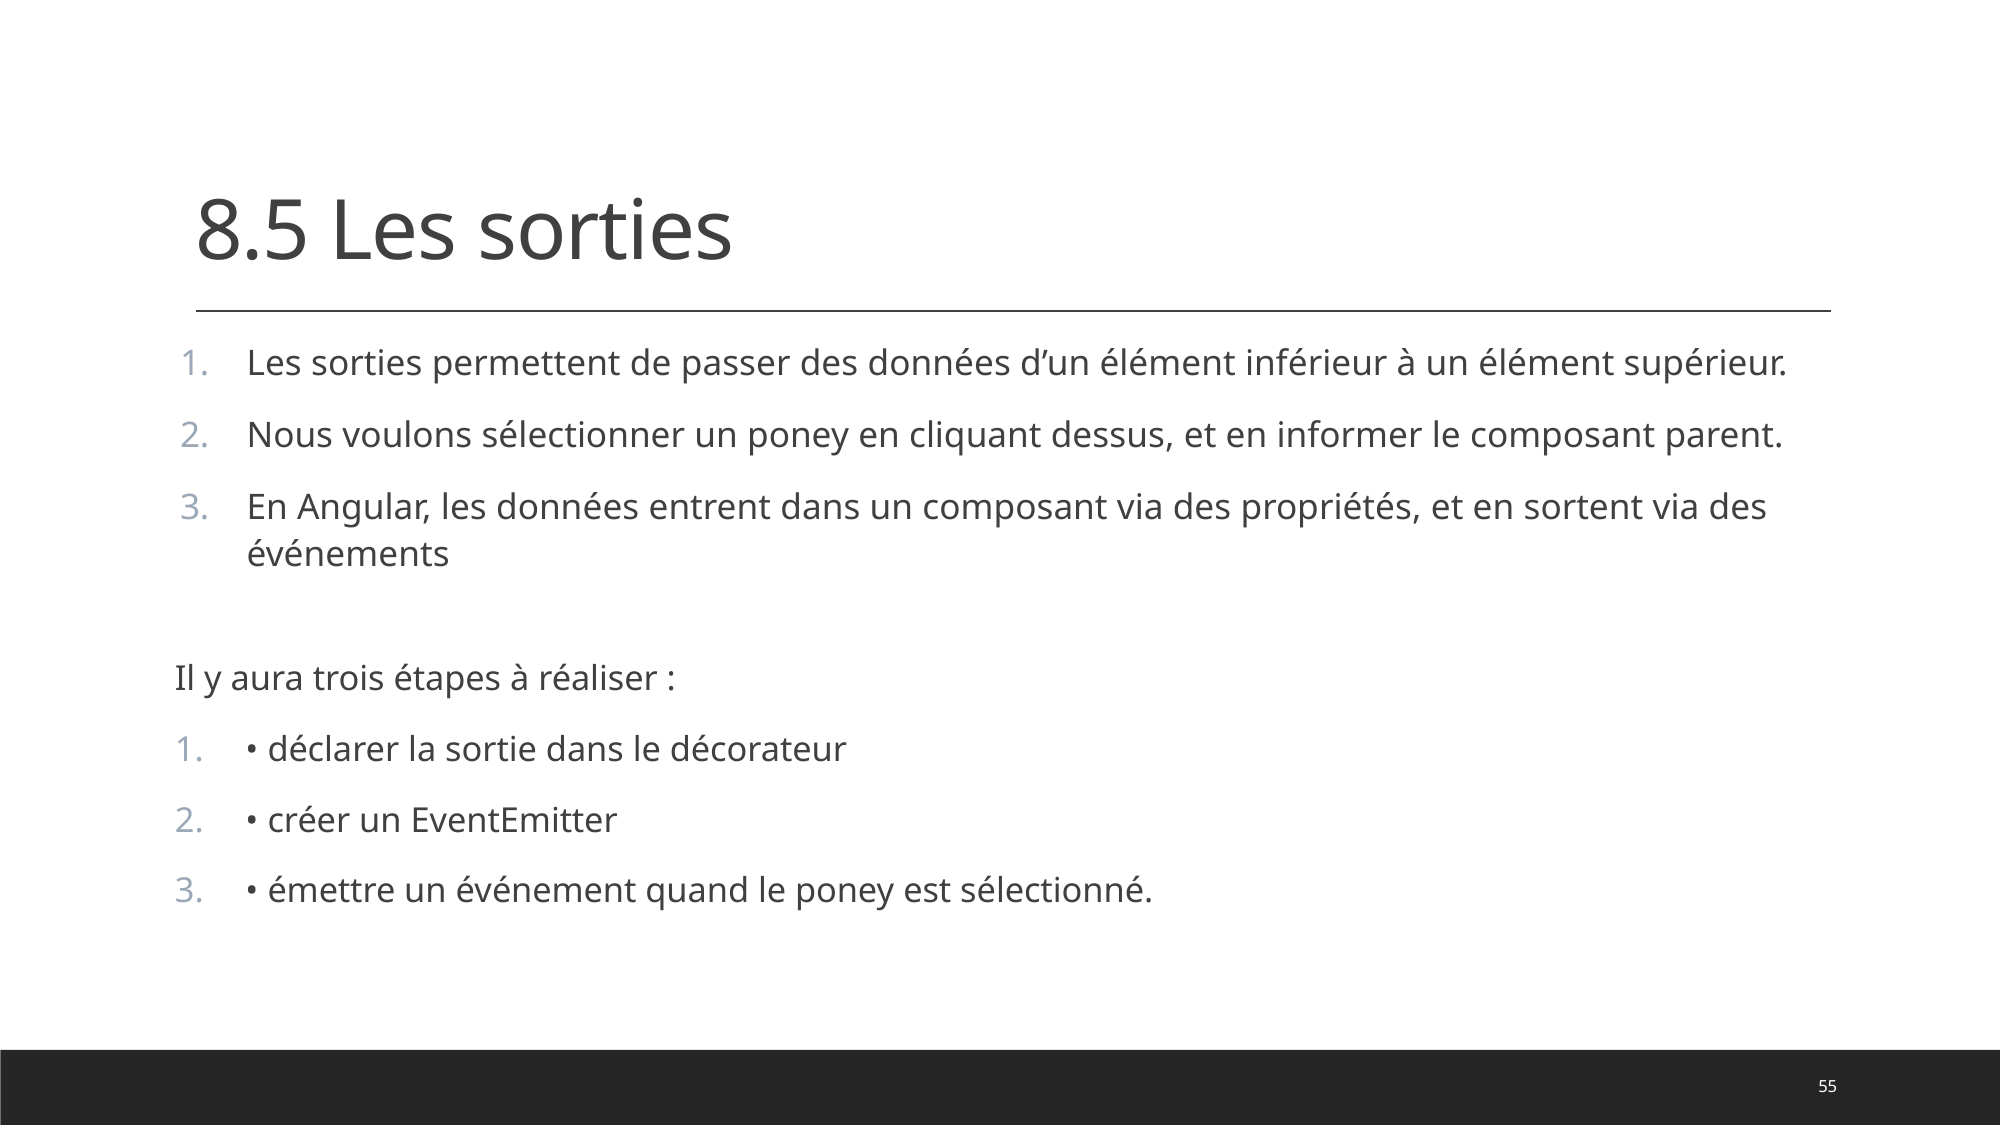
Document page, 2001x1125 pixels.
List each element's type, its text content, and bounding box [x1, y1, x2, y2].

list Les sorties permettent de passer des données d’un élément inférieur à un élément supérieur. Nous voulons sélectionner un poney en cliquant dessus, et en informer le composant parent. En Angular, les données entrent dans un composant via des propriétés, et en sortent via des événements [180, 328, 1830, 602]
text_box Il y aura trois étapes à réaliser : • déclarer la sortie dans le décorateur • créer un EventEmitter • émettre un événement quand le poney est sélectionné. [174, 644, 1825, 918]
slide_number 55 [1803, 1057, 1932, 1118]
title 8.5 Les sorties [180, 47, 1830, 285]
